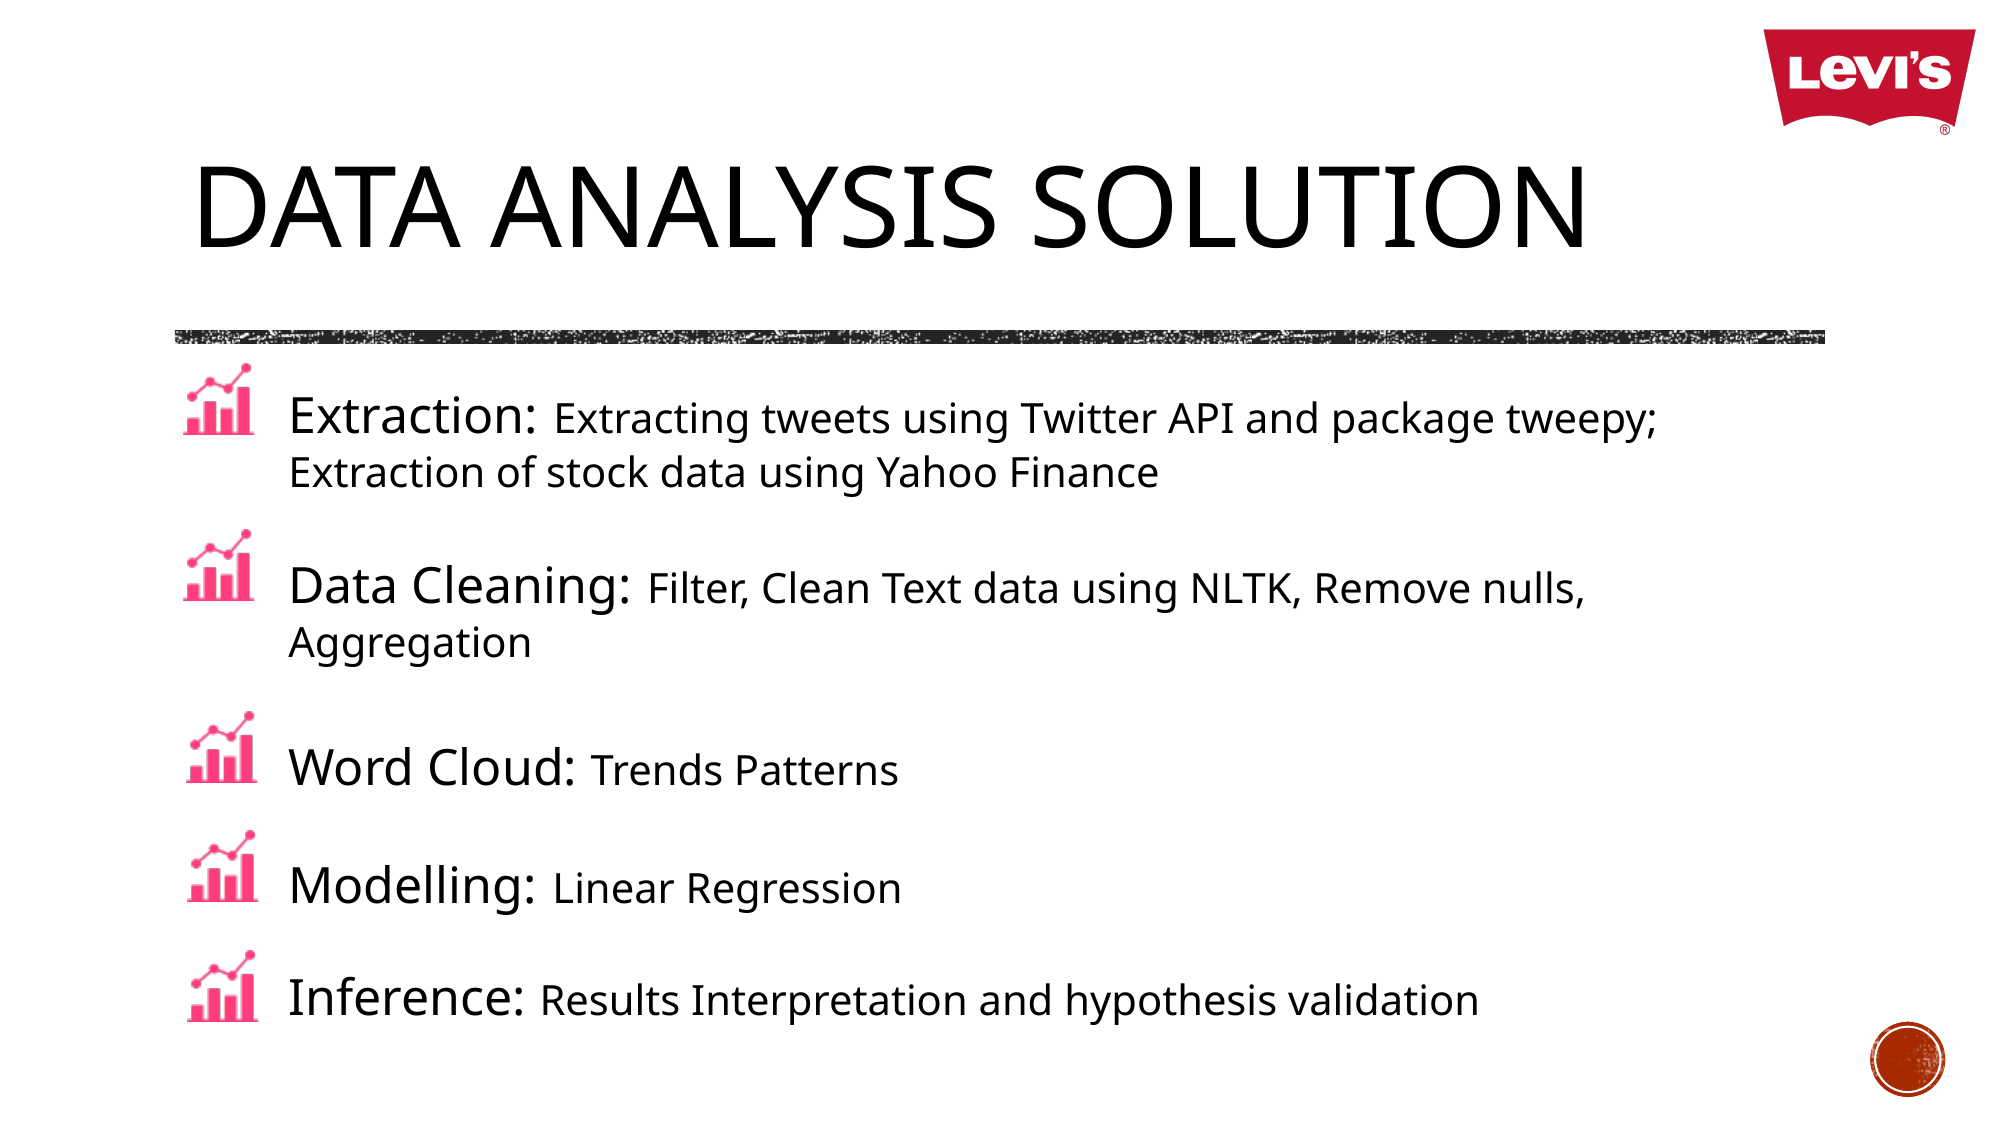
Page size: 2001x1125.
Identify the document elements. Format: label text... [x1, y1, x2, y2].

text_box Extraction: Extracting tweets using Twitter API and package tweepy; Extraction of stock data using Yahoo Finance Data Cleaning: Filter, Clean Text data using NLTK, Remove nulls, Aggregation Word Cloud: Trends Patterns Modelling: Linear Regression Inference: Results Interpretation and hypothesis validation [273, 368, 1726, 1104]
picture [186, 710, 259, 783]
picture [183, 362, 256, 435]
picture [1762, 28, 1977, 136]
text_box [174, 329, 1826, 344]
title DATA ANALYSIS SOLUTION [175, 79, 1826, 329]
picture [187, 949, 260, 1022]
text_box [1872, 1025, 1943, 1095]
picture [187, 829, 260, 902]
picture [183, 528, 256, 601]
